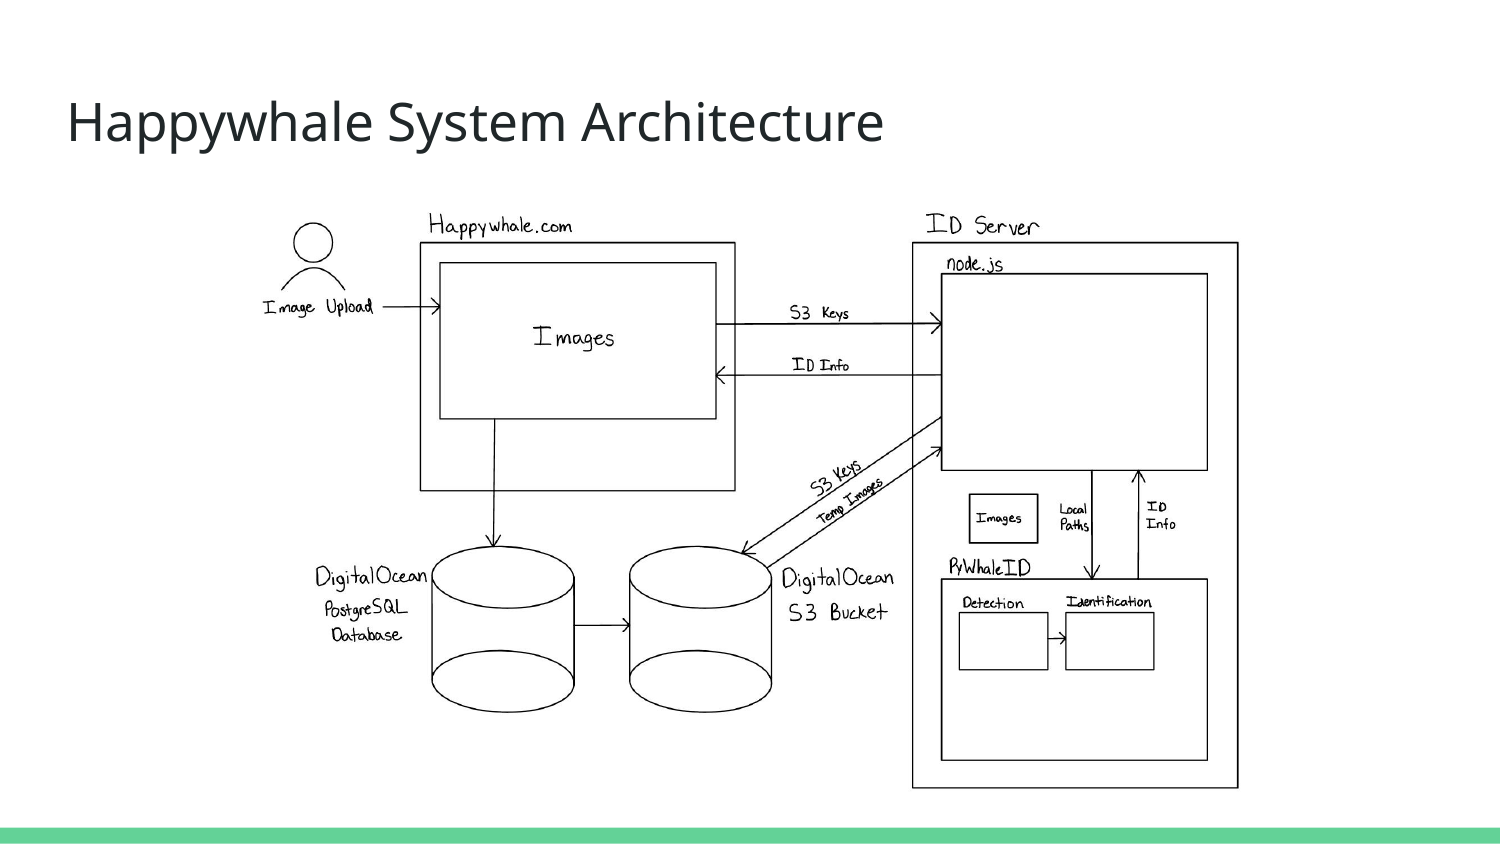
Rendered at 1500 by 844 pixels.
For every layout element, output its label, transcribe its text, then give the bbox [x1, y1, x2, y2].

picture [247, 184, 1253, 805]
title Happywhale System Architecture [51, 72, 1449, 167]
